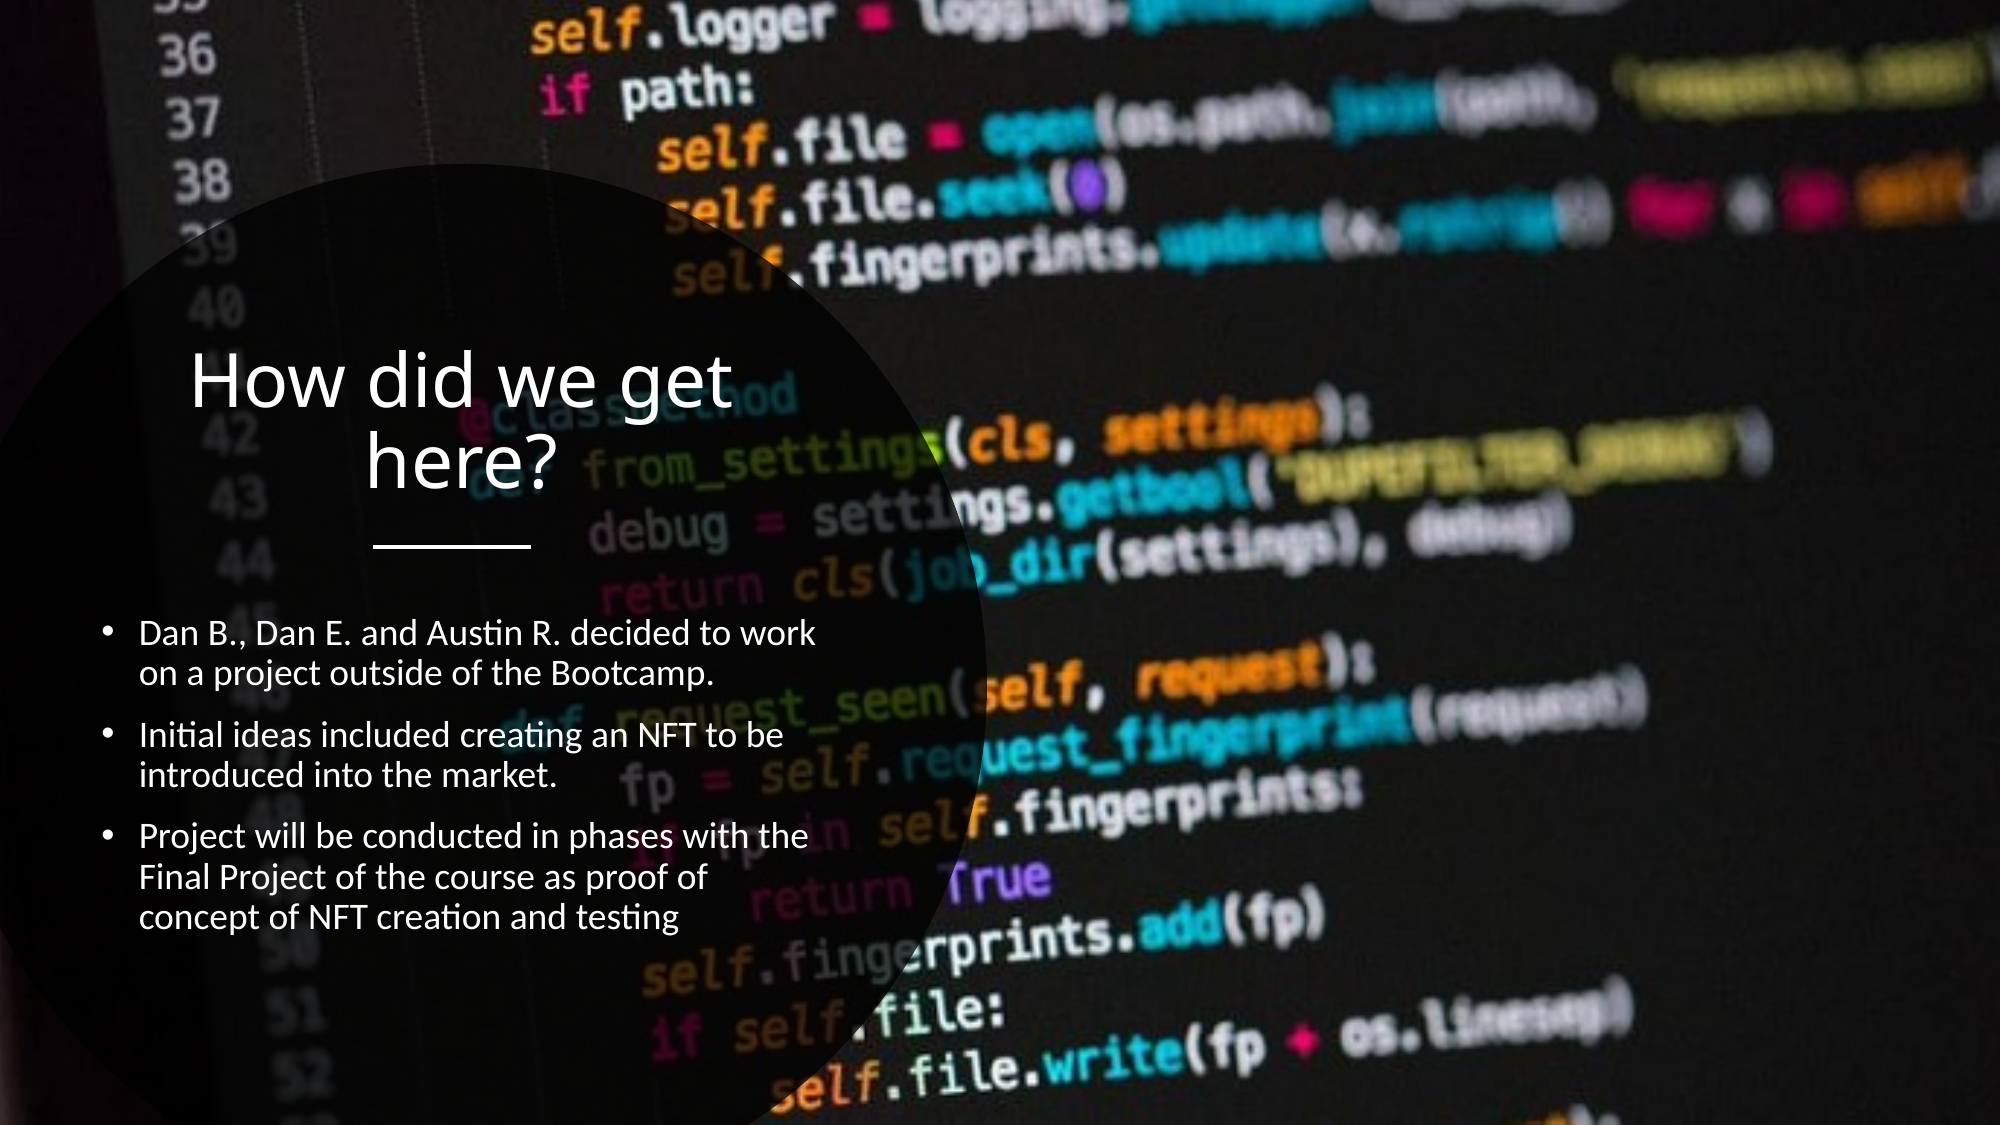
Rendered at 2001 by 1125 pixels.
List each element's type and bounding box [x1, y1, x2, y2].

list [0, 0, 2000, 1125]
